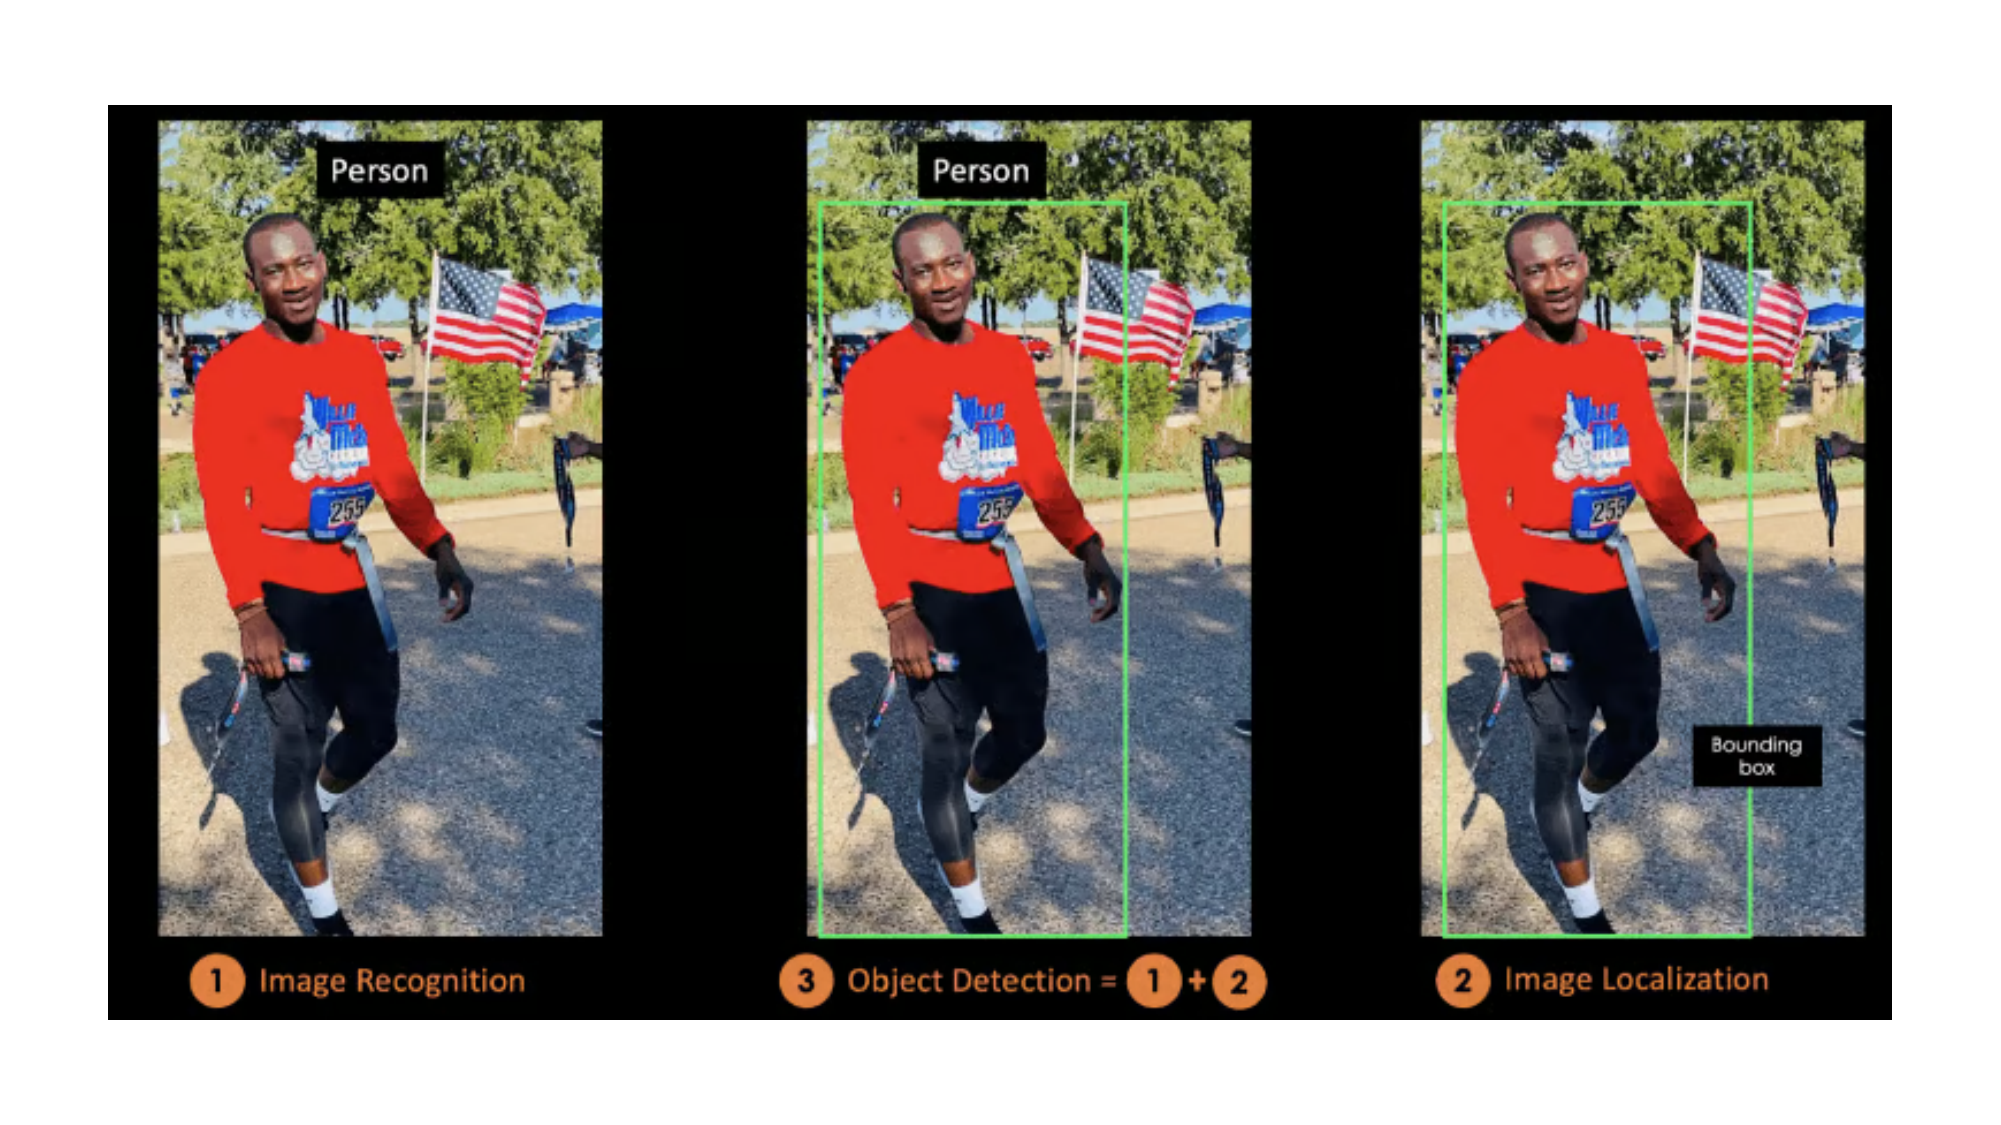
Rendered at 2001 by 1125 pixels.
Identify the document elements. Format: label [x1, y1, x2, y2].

list [108, 105, 1892, 1020]
